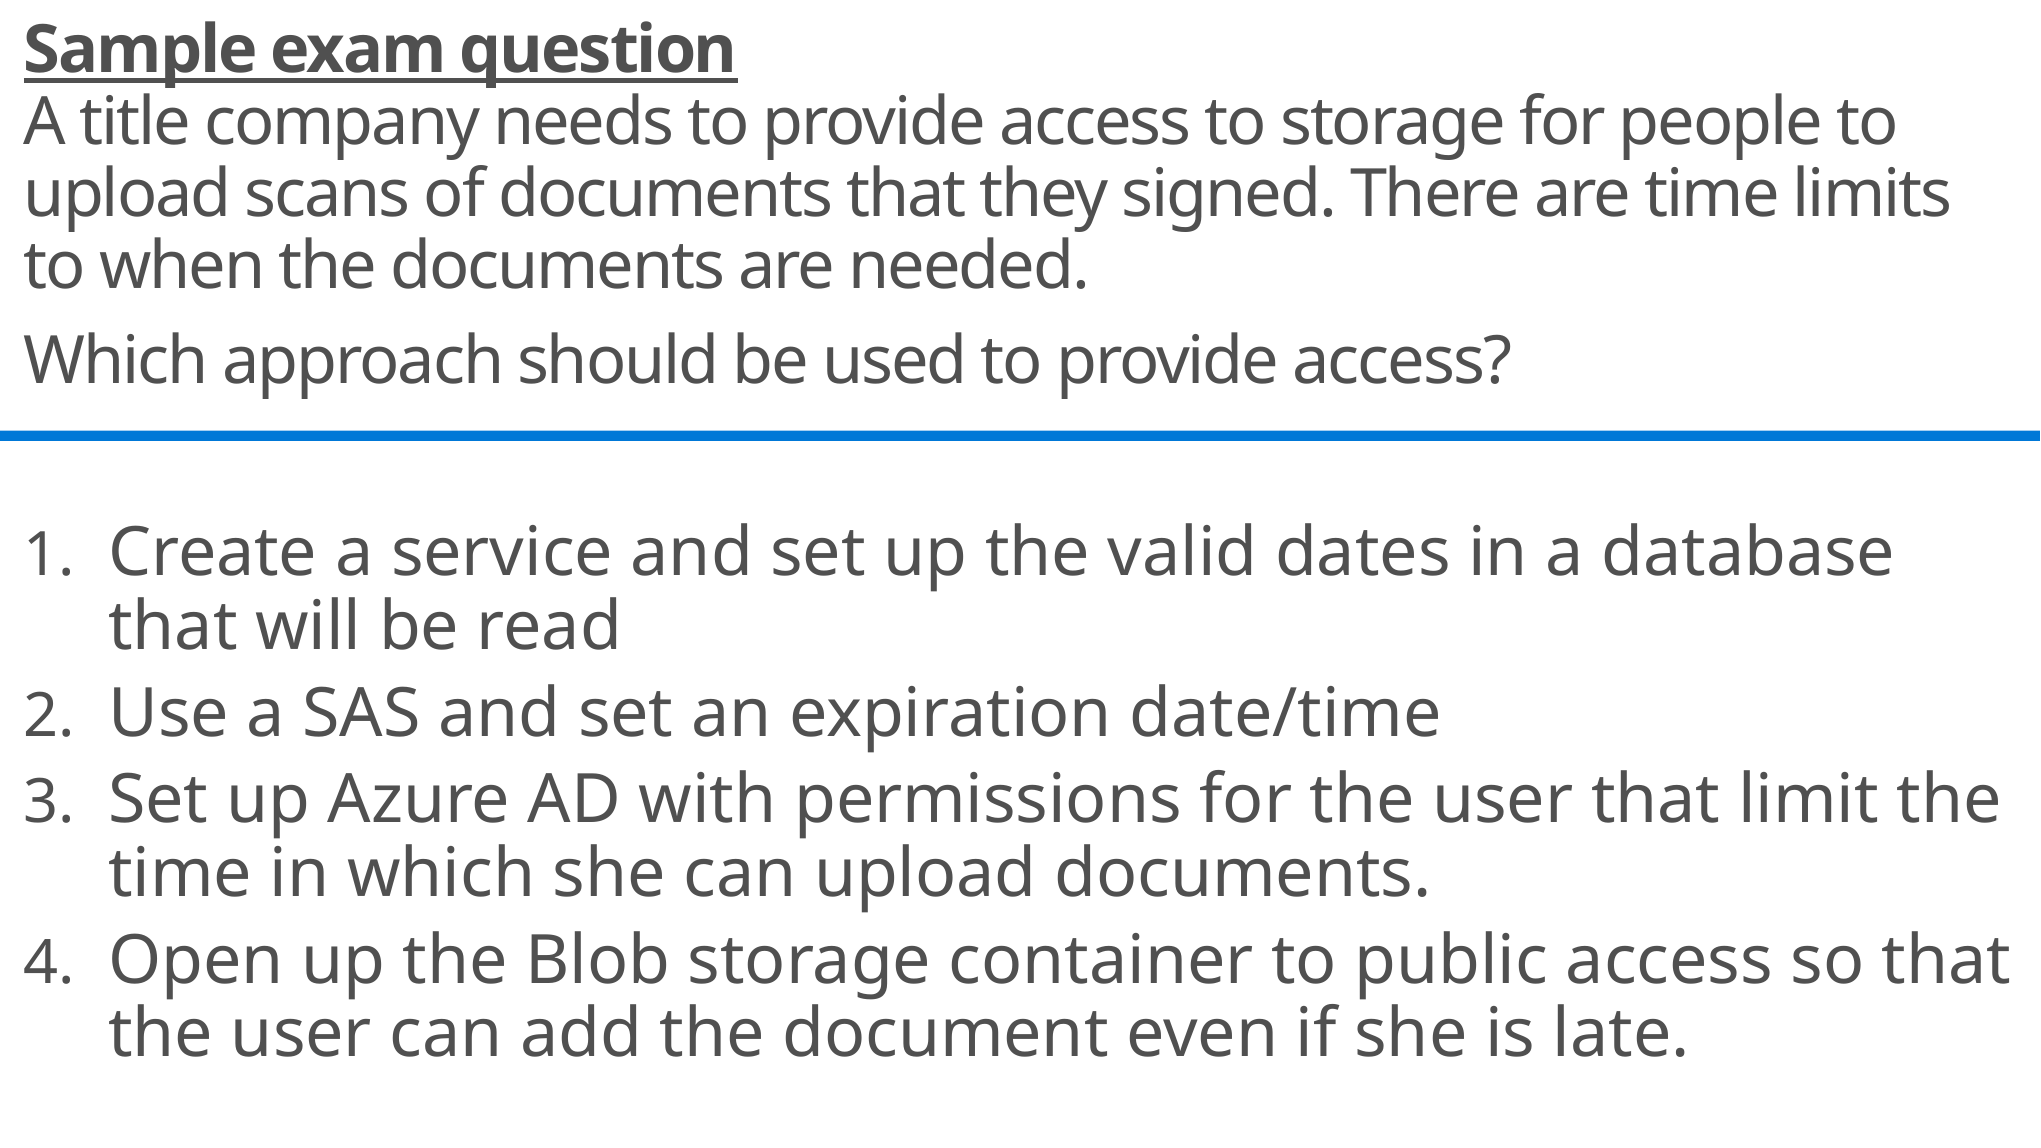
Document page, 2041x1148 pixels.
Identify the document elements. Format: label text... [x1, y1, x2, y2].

list Create a service and set up the valid dates in a database that will be read Use a SAS and set an expiration date/time Set up Azure AD with permissions for the user that limit the time in which she can upload documents. Open up the Blob storage container to public access so that the user can add the document even if she is late. [0, 441, 2041, 1148]
title Sample exam question A title company needs to provide access to storage for people to upload scans of documents that they signed. There are time limits to when the documents are needed. Which approach should be used to provide access? [0, 0, 2041, 431]
